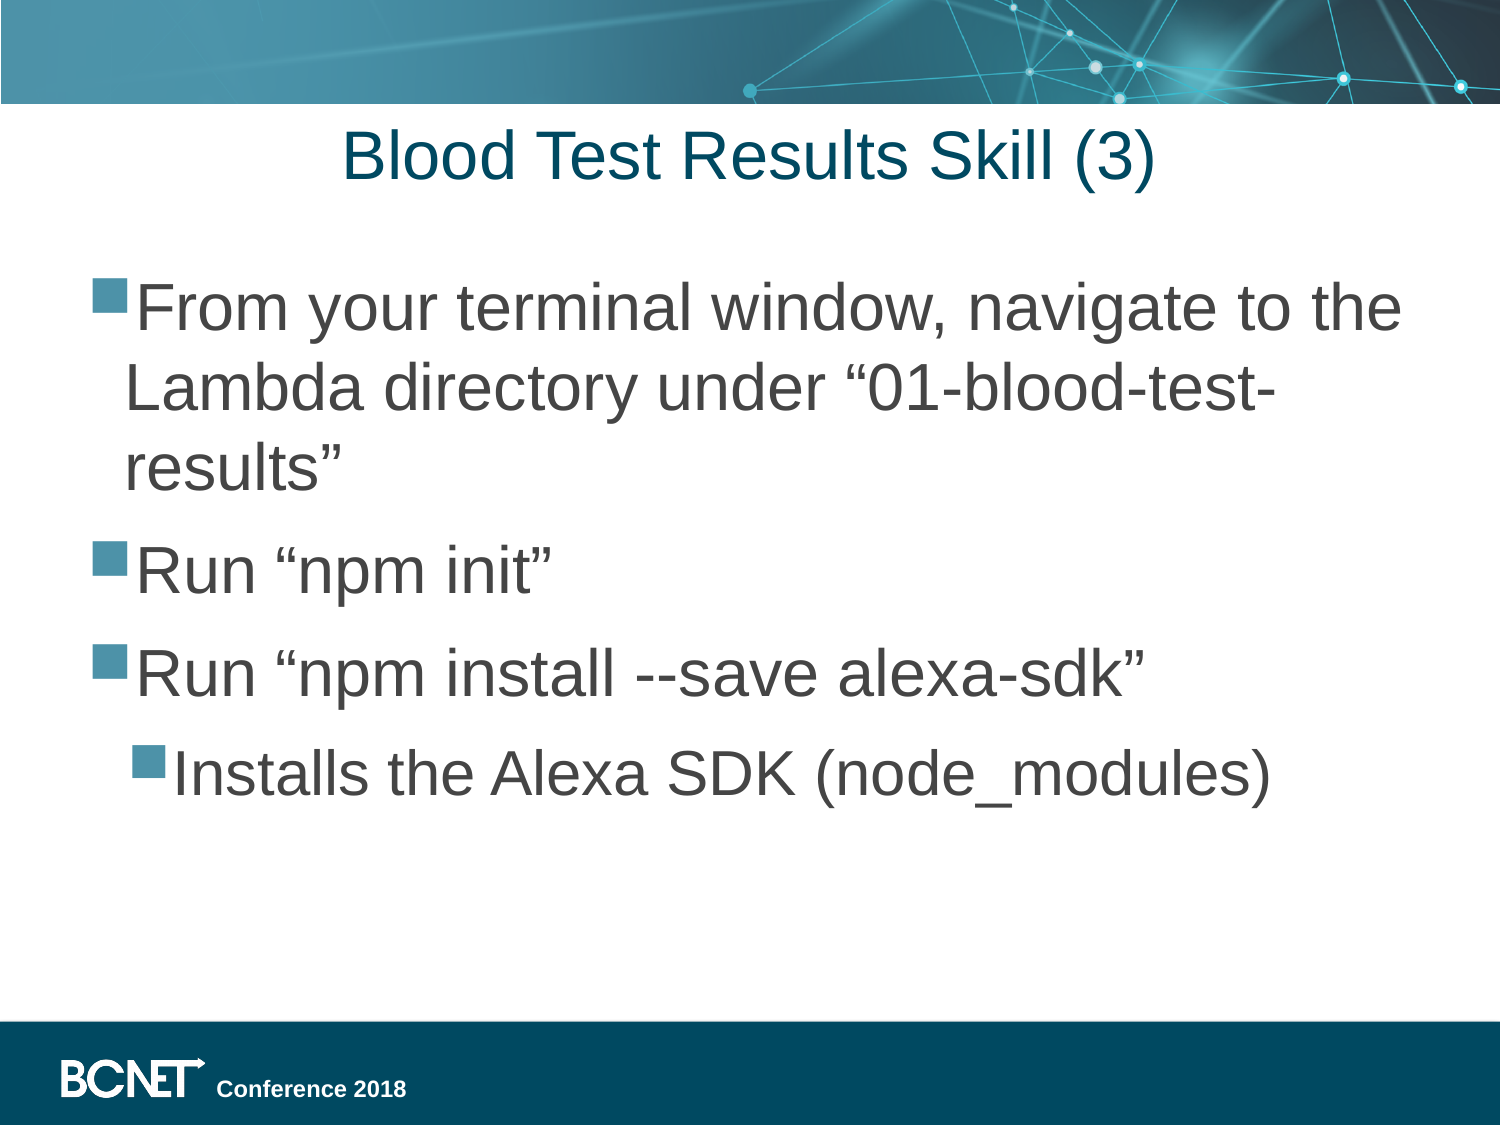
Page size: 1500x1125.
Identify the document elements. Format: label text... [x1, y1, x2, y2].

list From your terminal window, navigate to the Lambda directory under “01-blood-test-results” Run “npm init” Run “npm install --save alexa-sdk” Installs the Alexa SDK (node_modules) [71, 270, 1429, 962]
title Blood Test Results Skill (3) [71, 103, 1429, 270]
picture [1, 0, 1500, 104]
